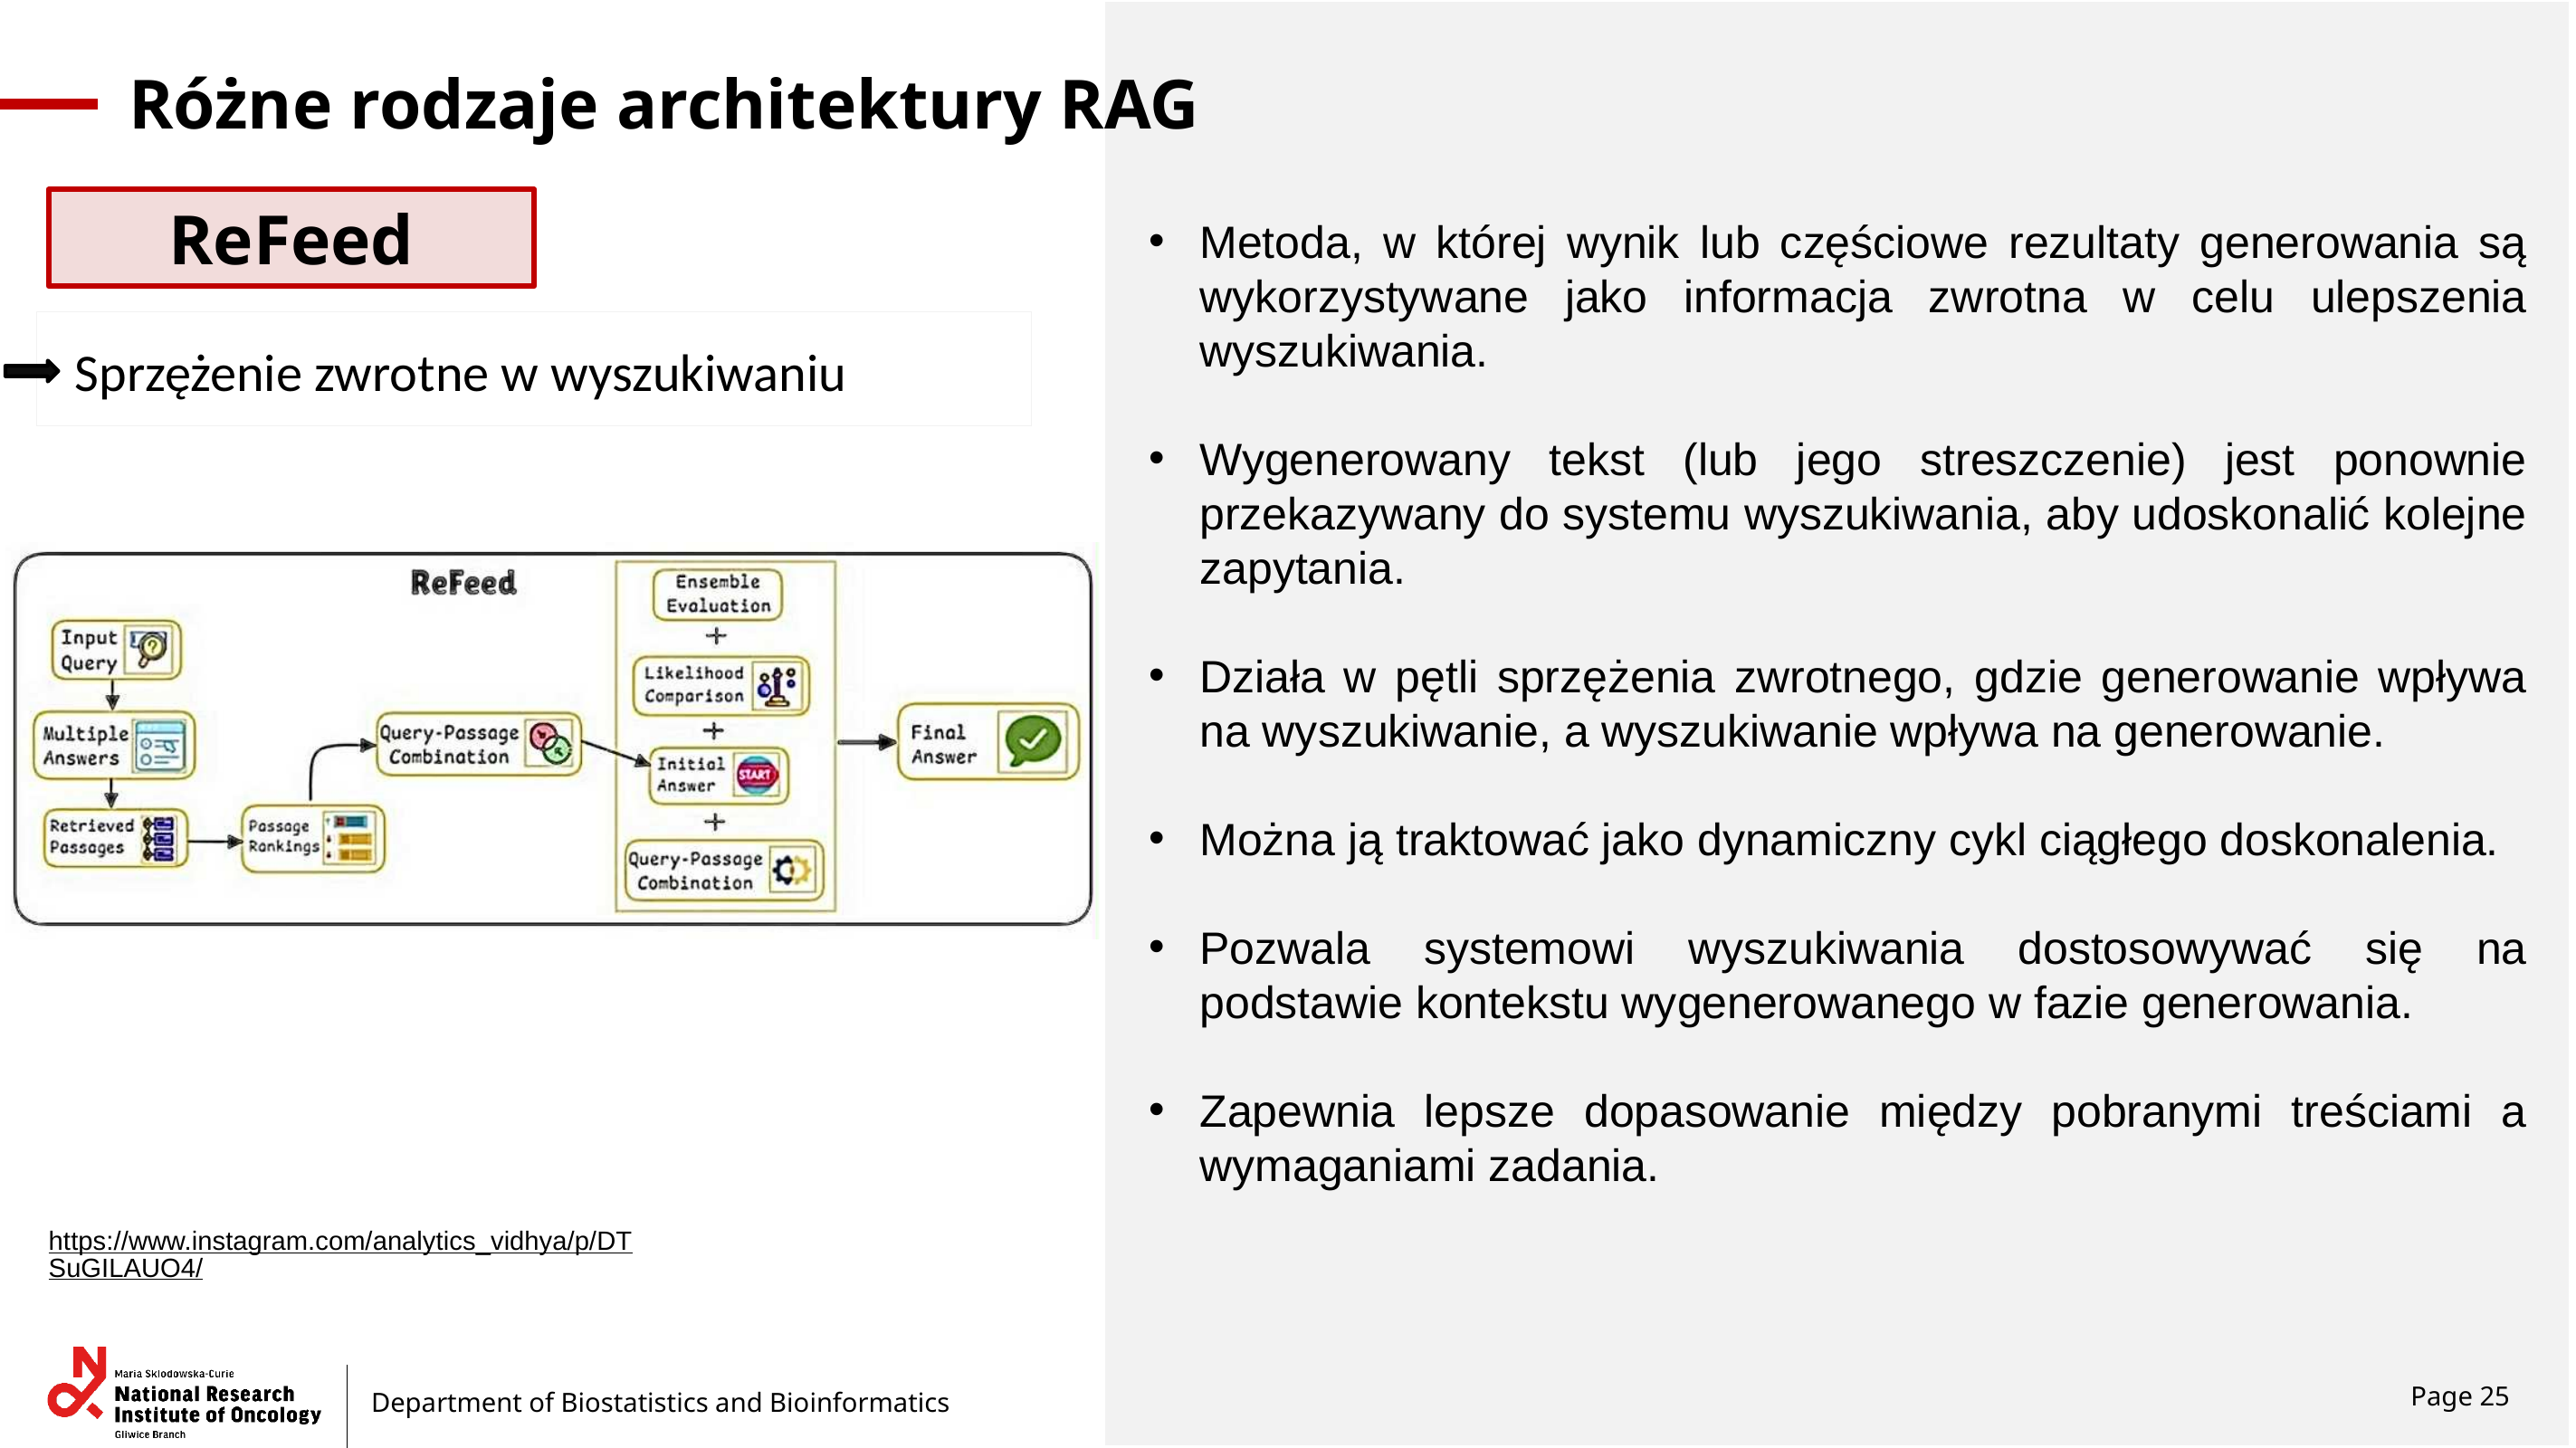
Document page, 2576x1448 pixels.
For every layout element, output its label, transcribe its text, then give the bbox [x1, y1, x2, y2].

text_box Sprzężenie zwrotne w wyszukiwaniu [36, 311, 1032, 426]
title Różne rodzaje architektury RAG [129, 61, 2447, 287]
picture [47, 1347, 321, 1438]
slide_number Page 25 [2304, 1379, 2524, 1415]
text_box [3, 358, 61, 384]
picture [5, 542, 1100, 939]
list Metoda, w której wynik lub częściowe rezultaty generowania są wykorzystywane jako informacja zwrotna w celu ulepszenia wyszukiwania. Wygenerowany tekst (lub jego streszczenie) jest ponownie przekazywany do systemu wyszukiwania, aby udoskonalić kolejne zapytania. Działa w pętli sprzężenia zwrotnego, gdzie generowanie wpływa na wyszukiwanie, a wyszukiwanie wpływa na generowanie. Można ją traktować jako dynamiczny cykl ciągłego doskonalenia. Pozwala systemowi wyszukiwania dostosowywać się na podstawie kontekstu wygenerowanego w fazie generowania. Zapewnia lepsze dopasowanie między pobranymi treściami a wymaganiami zadania. [1149, 213, 2527, 1259]
text_box https://www.instagram.com/analytics_vidhya/p/DTSuGILAUO4/ [48, 1224, 648, 1293]
text_box ReFeed [48, 189, 535, 287]
text_box [1102, 0, 2572, 1448]
